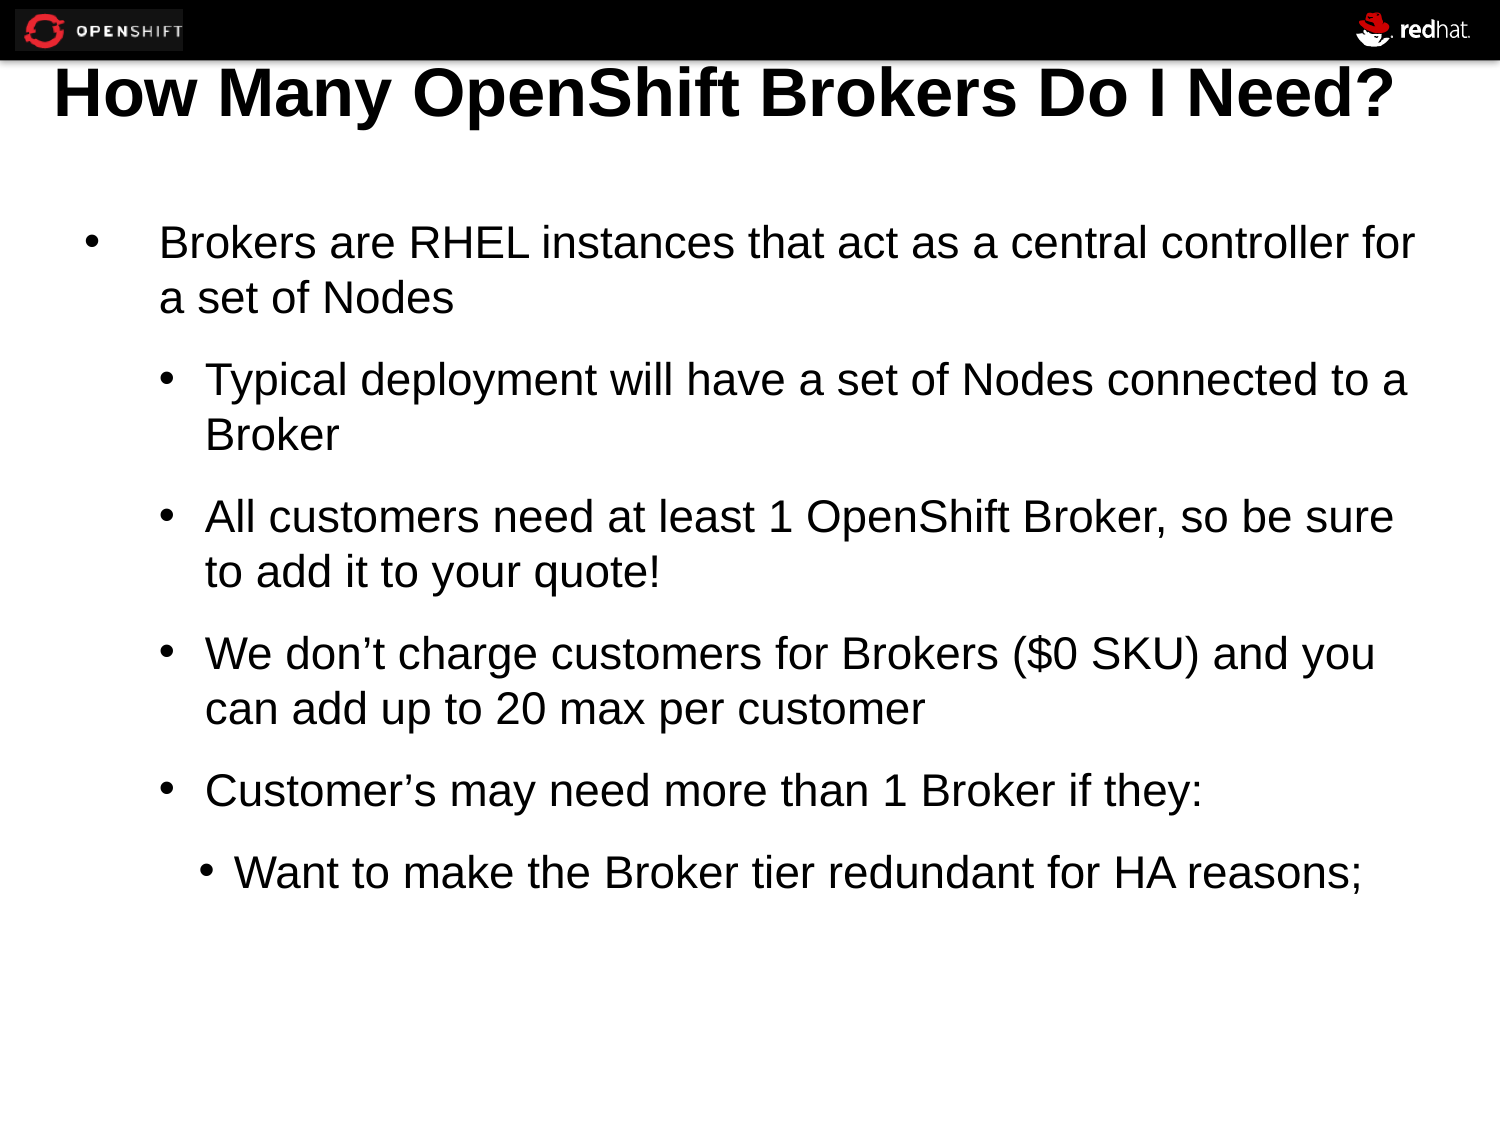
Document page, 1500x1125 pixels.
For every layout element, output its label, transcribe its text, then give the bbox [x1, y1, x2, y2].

picture [15, 9, 183, 51]
text_box How Many OpenShift Brokers Do I Need? [39, 40, 1456, 155]
picture [1355, 8, 1470, 47]
text_box Brokers are RHEL instances that act as a central controller for a set of Nodes Typical deployment will have a set of Nodes connected to a Broker All customers need at least 1 OpenShift Broker, so be sure to add it to your quote! We don’t charge customers for Brokers ($0 SKU) and you can add up to 20 max per customer Customer’s may need more than 1 Broker if they: Want to make the Broker tier redundant for HA reasons; [70, 206, 1447, 1028]
